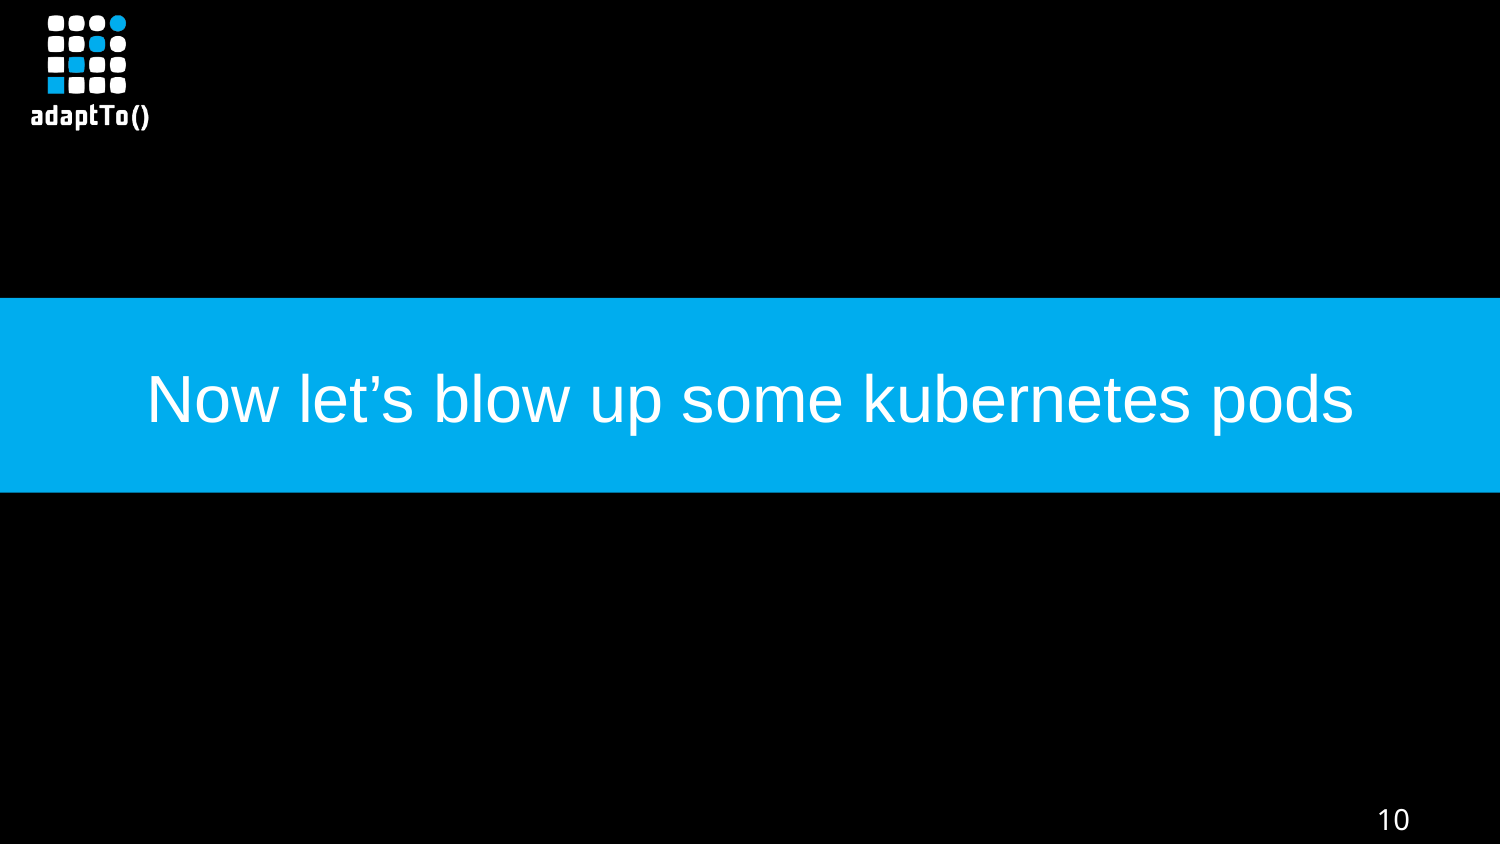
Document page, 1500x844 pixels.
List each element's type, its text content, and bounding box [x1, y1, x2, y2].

subtitle Now let’s blow up some kubernetes pods [73, 324, 1430, 467]
slide_number 10 [1074, 793, 1425, 827]
picture [29, 11, 150, 132]
